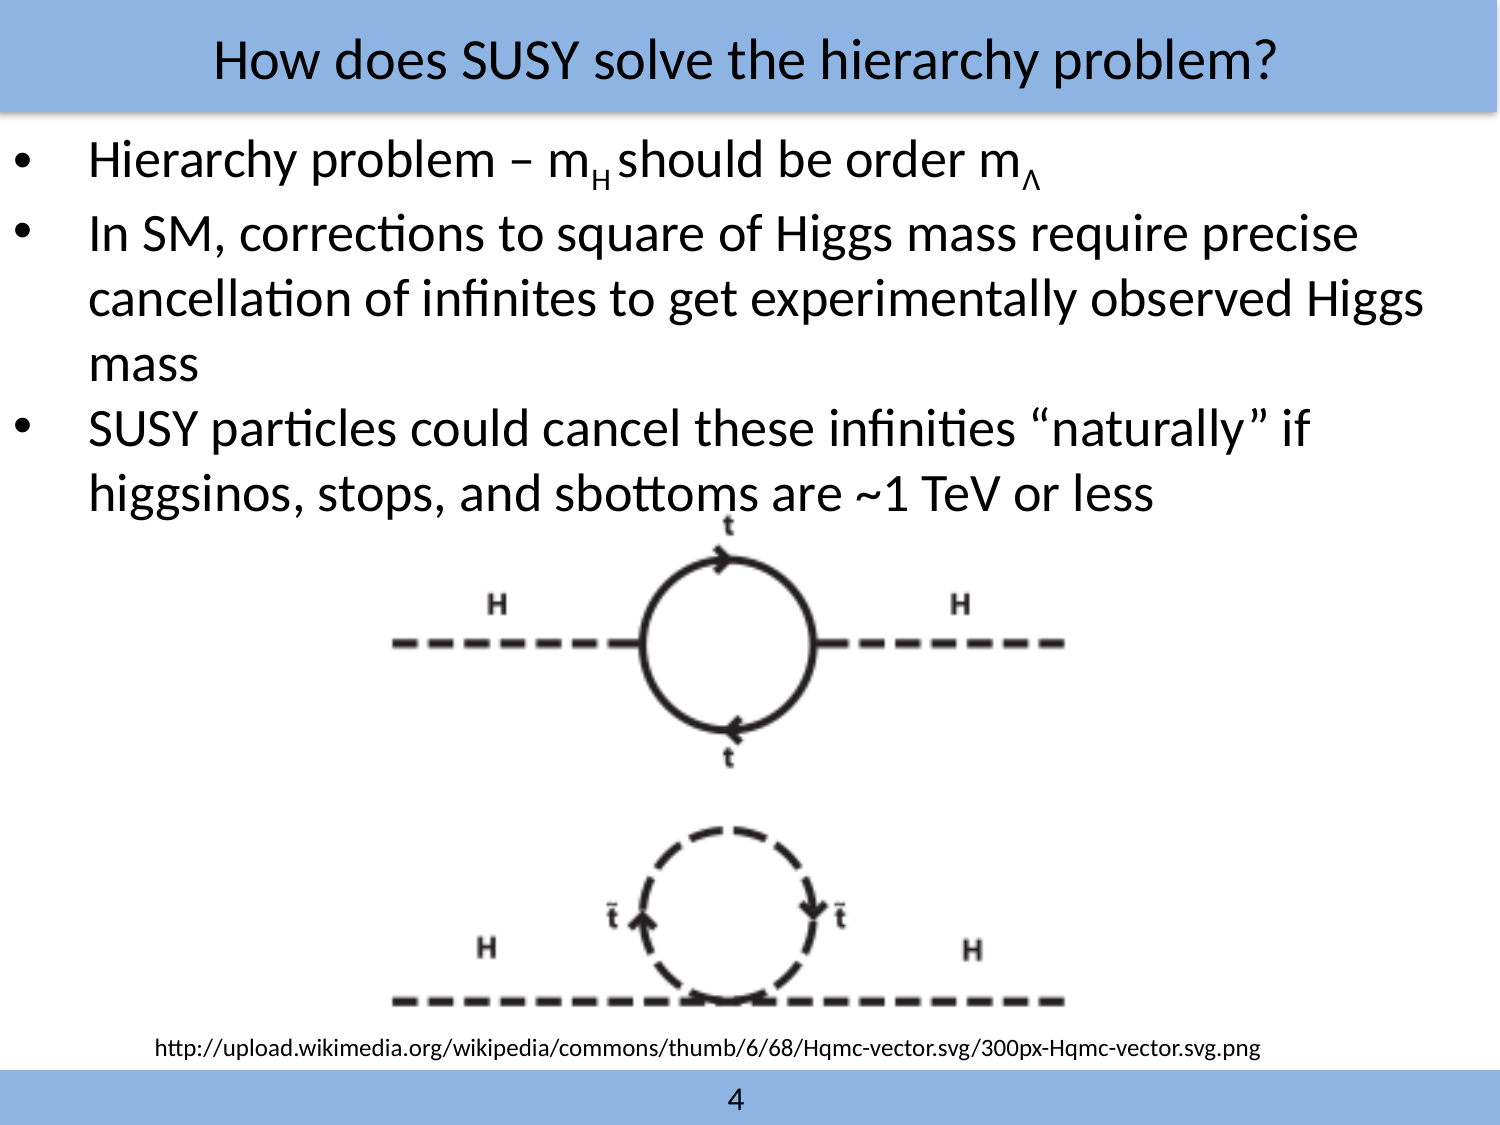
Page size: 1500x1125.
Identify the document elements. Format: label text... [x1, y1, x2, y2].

text_box 4 [0, 1069, 1500, 1125]
text_box http://upload.wikimedia.org/wikipedia/commons/thumb/6/68/Hqmc-vector.svg/300px-Hqmc-vector.svg.png [139, 1024, 321, 1070]
text_box http://upload.wikimedia.org/wikipedia/commons/thumb/6/68/Hqmc-vector.svg/300px-Hqmc-vector.svg.png [1126, 1024, 1375, 1070]
text_box Hierarchy problem – mH should be order mΛ In SM, corrections to square of Higgs mass require precise cancellation of infinites to get experimentally observed Higgs mass SUSY particles could cancel these infinities “naturally” if higgsinos, stops, and sbottoms are ~1 TeV or less [0, 115, 1500, 530]
text_box How does SUSY solve the hierarchy problem? [0, 0, 1498, 113]
picture [327, 485, 1121, 1106]
